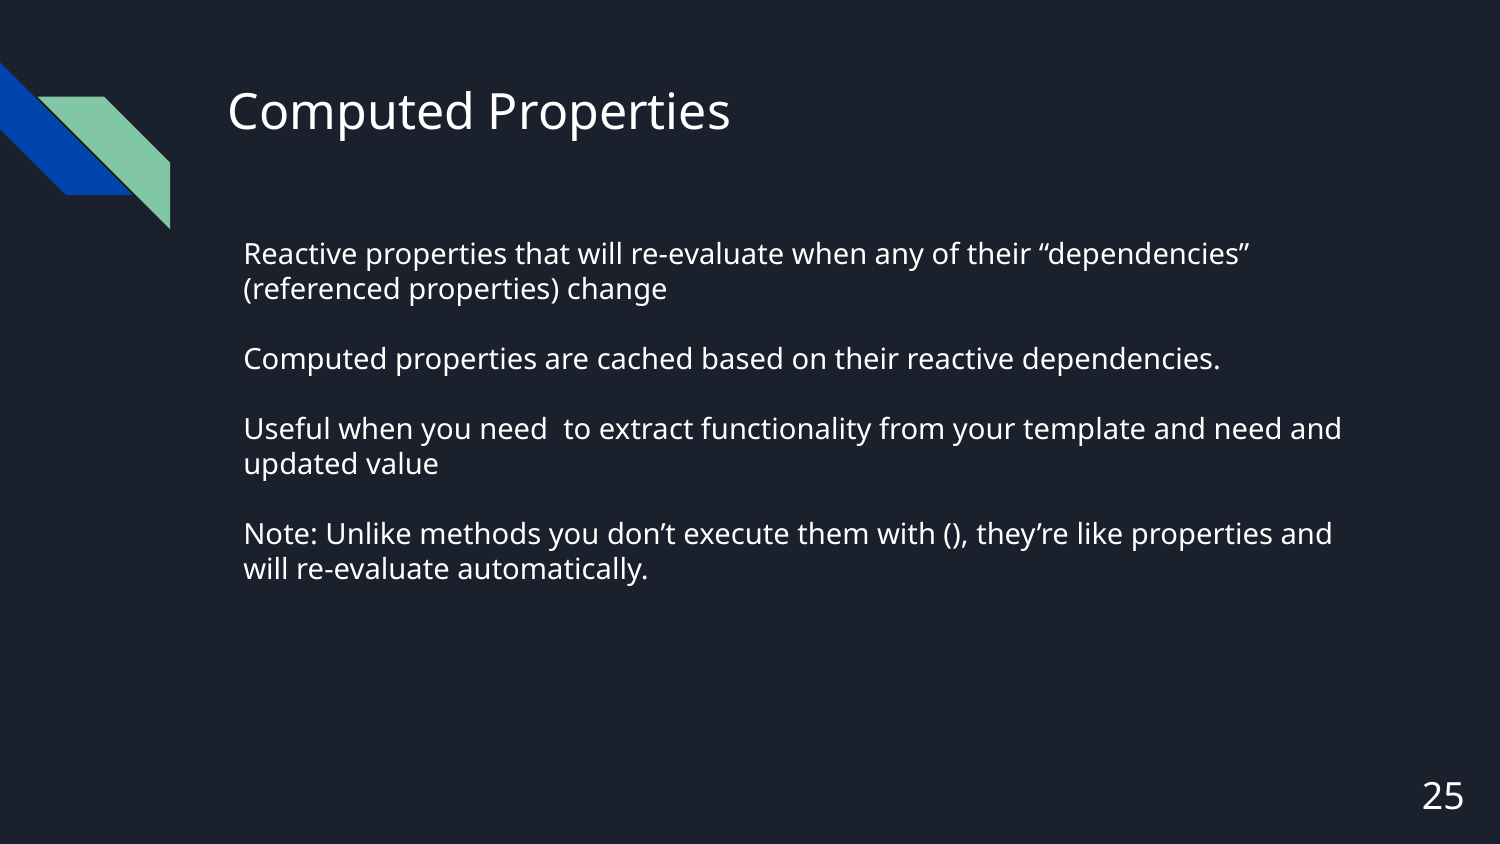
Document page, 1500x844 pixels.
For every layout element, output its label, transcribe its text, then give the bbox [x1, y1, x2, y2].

slide_number ‹#› [1389, 764, 1480, 830]
title Computed Properties [212, 64, 1368, 215]
text_box Reactive properties that will re-evaluate when any of their “dependencies” (referenced properties) change Computed properties are cached based on their reactive dependencies. Useful when you need to extract functionality from your template and need and updated value Note: Unlike methods you don’t execute them with (), they’re like properties and will re-evaluate automatically. [228, 220, 1383, 737]
